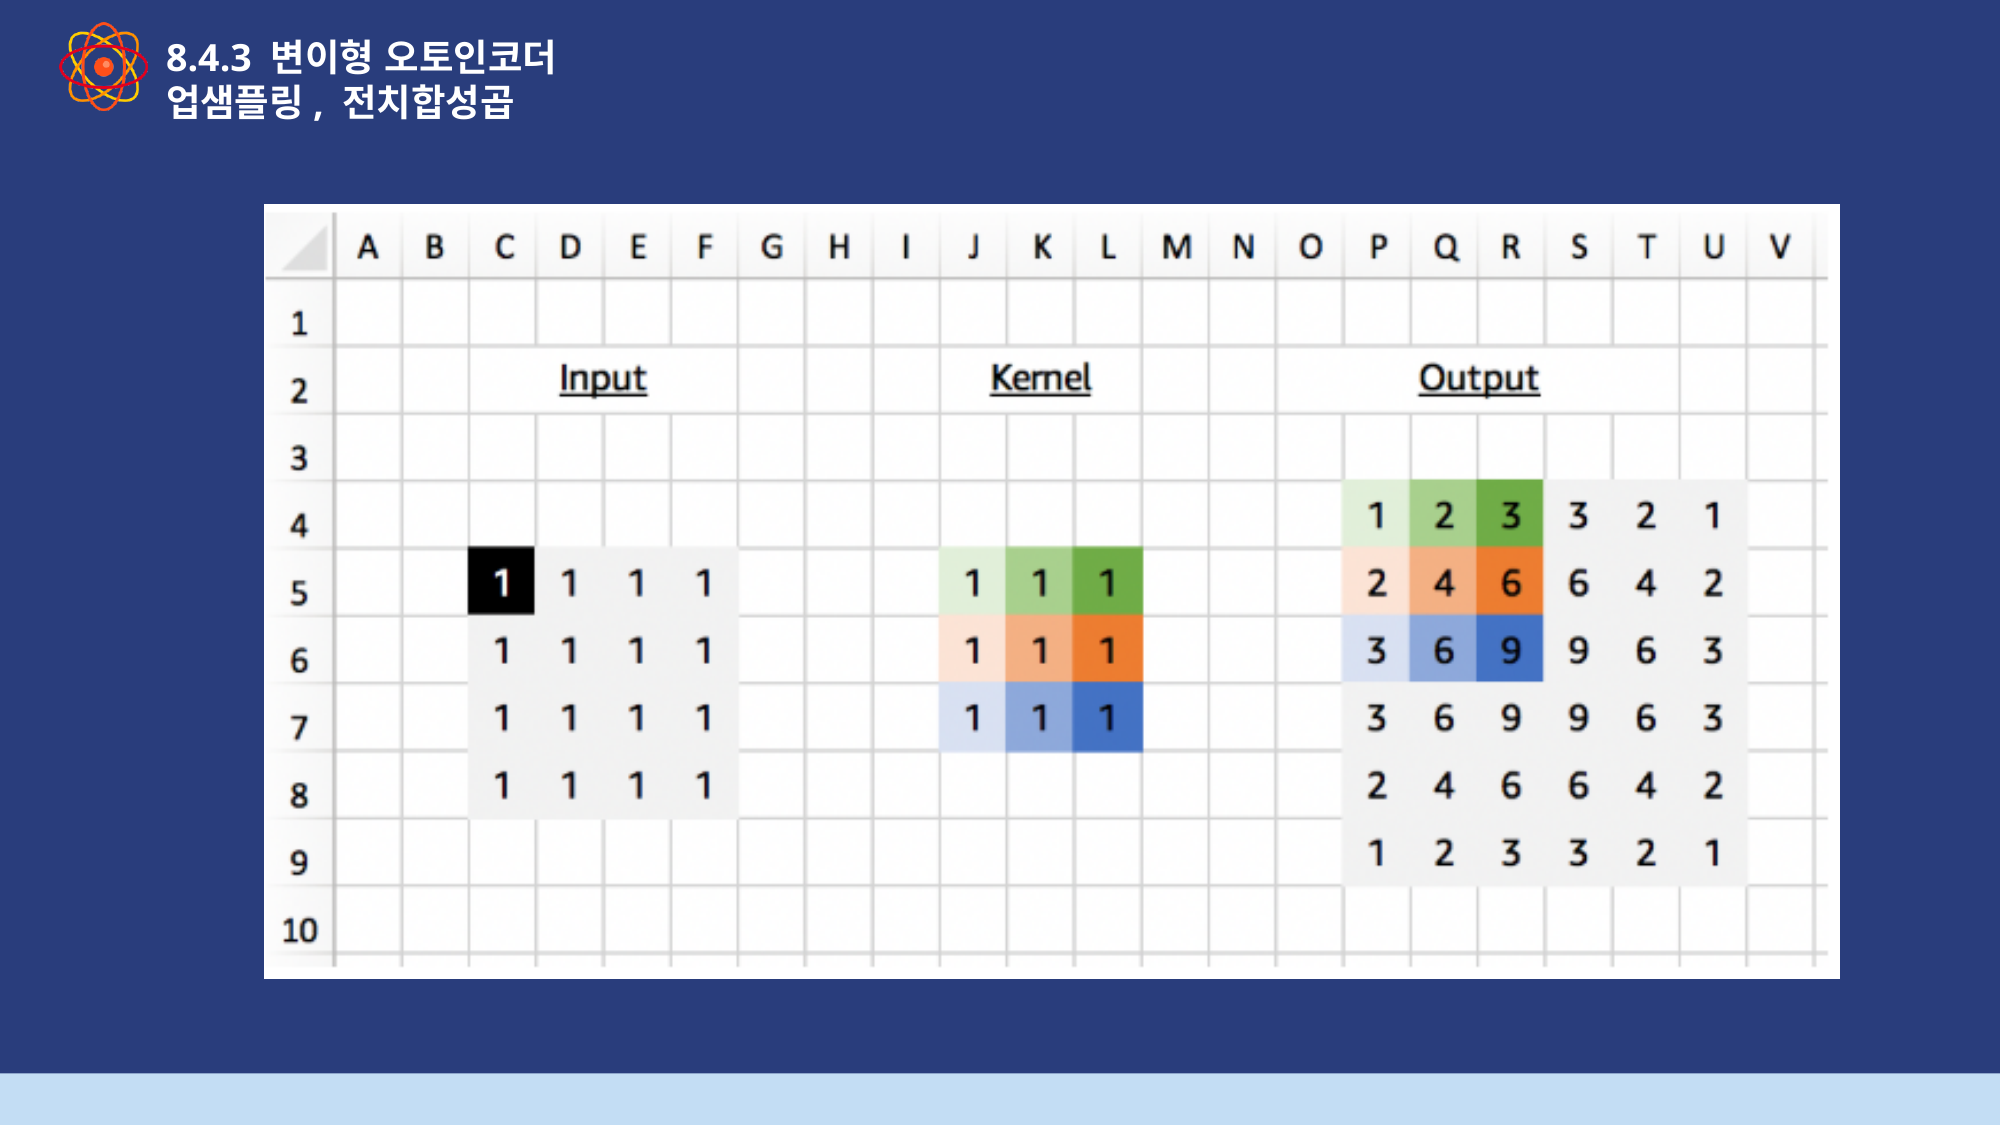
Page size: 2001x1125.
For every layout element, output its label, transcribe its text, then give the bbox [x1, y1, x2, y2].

picture [59, 22, 148, 111]
text_box [0, 1072, 2000, 1125]
picture [264, 204, 1840, 979]
text_box 8.4.3 변이형 오토인코더 업샘플링, 전치합성곱 [151, 26, 573, 131]
